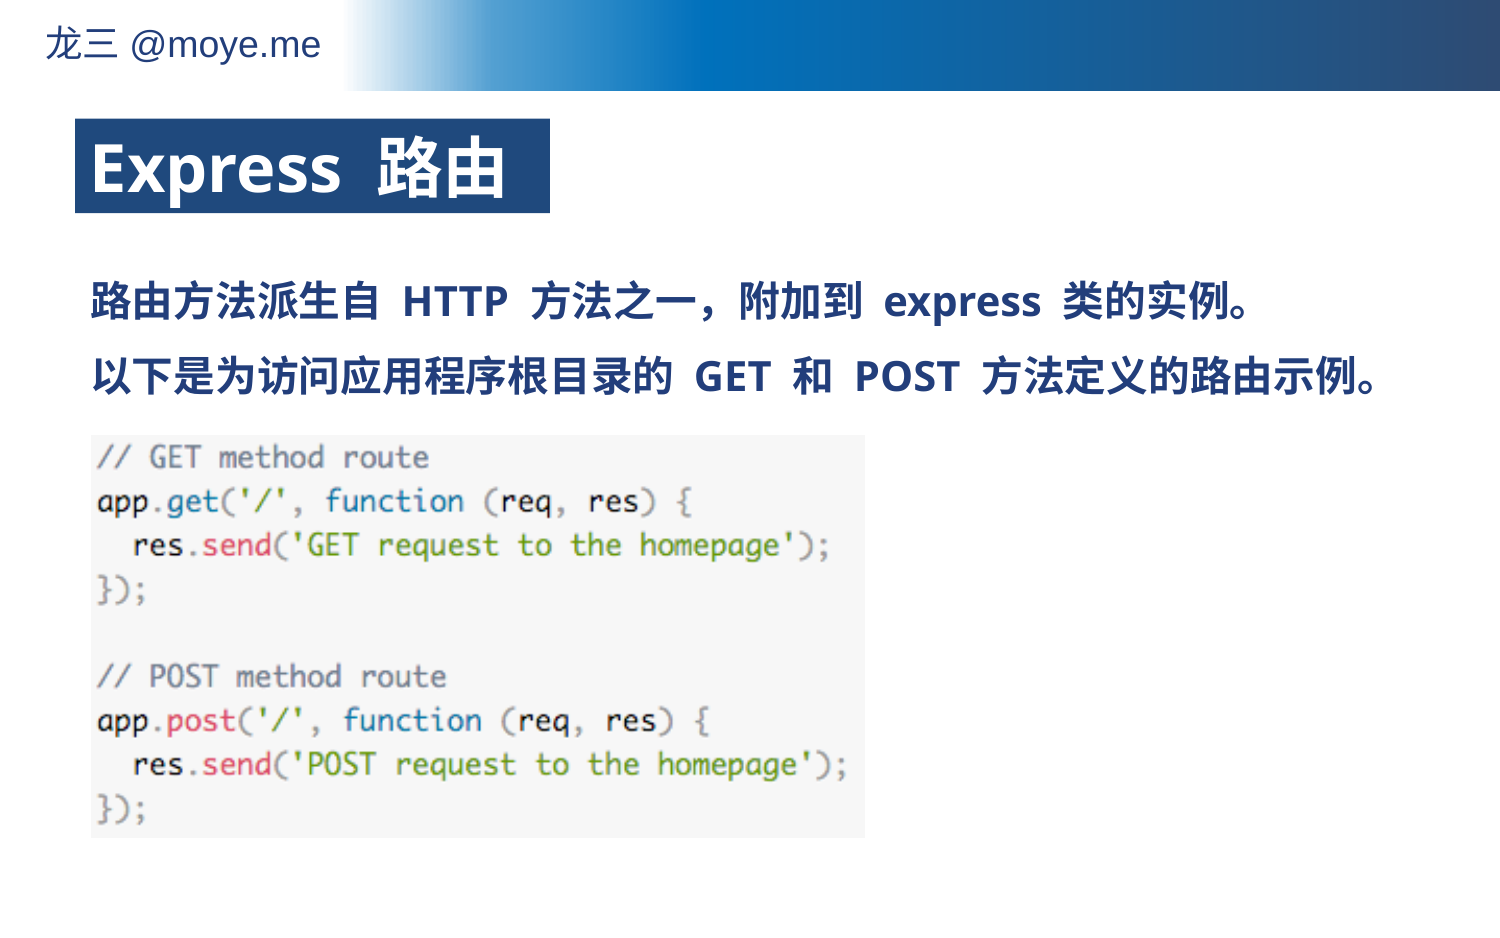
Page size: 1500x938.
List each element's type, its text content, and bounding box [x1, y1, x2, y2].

text_box Express 路由 [75, 118, 550, 214]
picture [90, 435, 865, 838]
text_box 路由方法派生自 HTTP 方法之一，附加到 express 类的实例。 以下是为访问应用程序根目录的 GET 和 POST 方法定义的路由示例。 [74, 234, 1425, 810]
